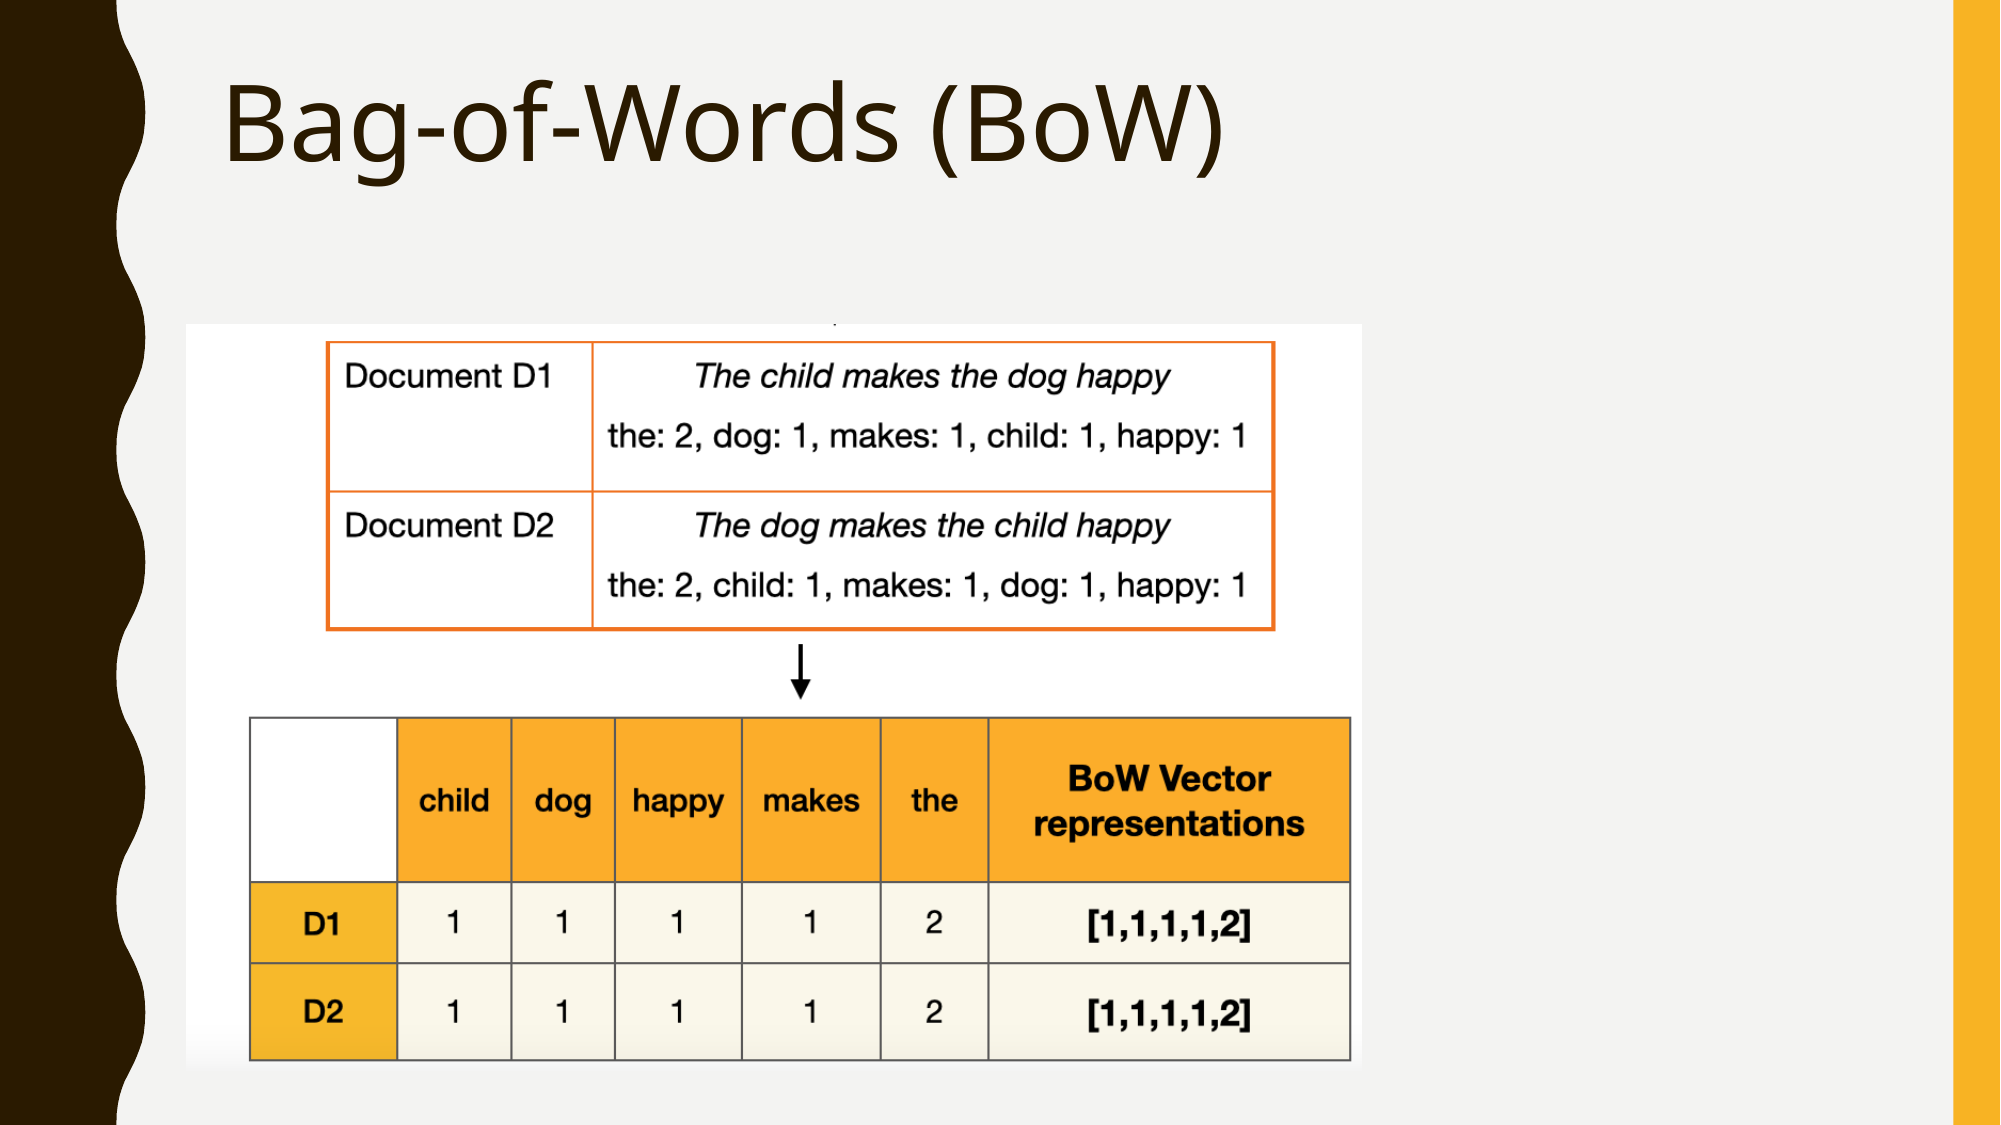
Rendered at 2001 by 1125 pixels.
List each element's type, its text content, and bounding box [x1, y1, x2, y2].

title Bag-of-Words (BoW) [205, 62, 1875, 308]
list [185, 324, 1362, 1072]
